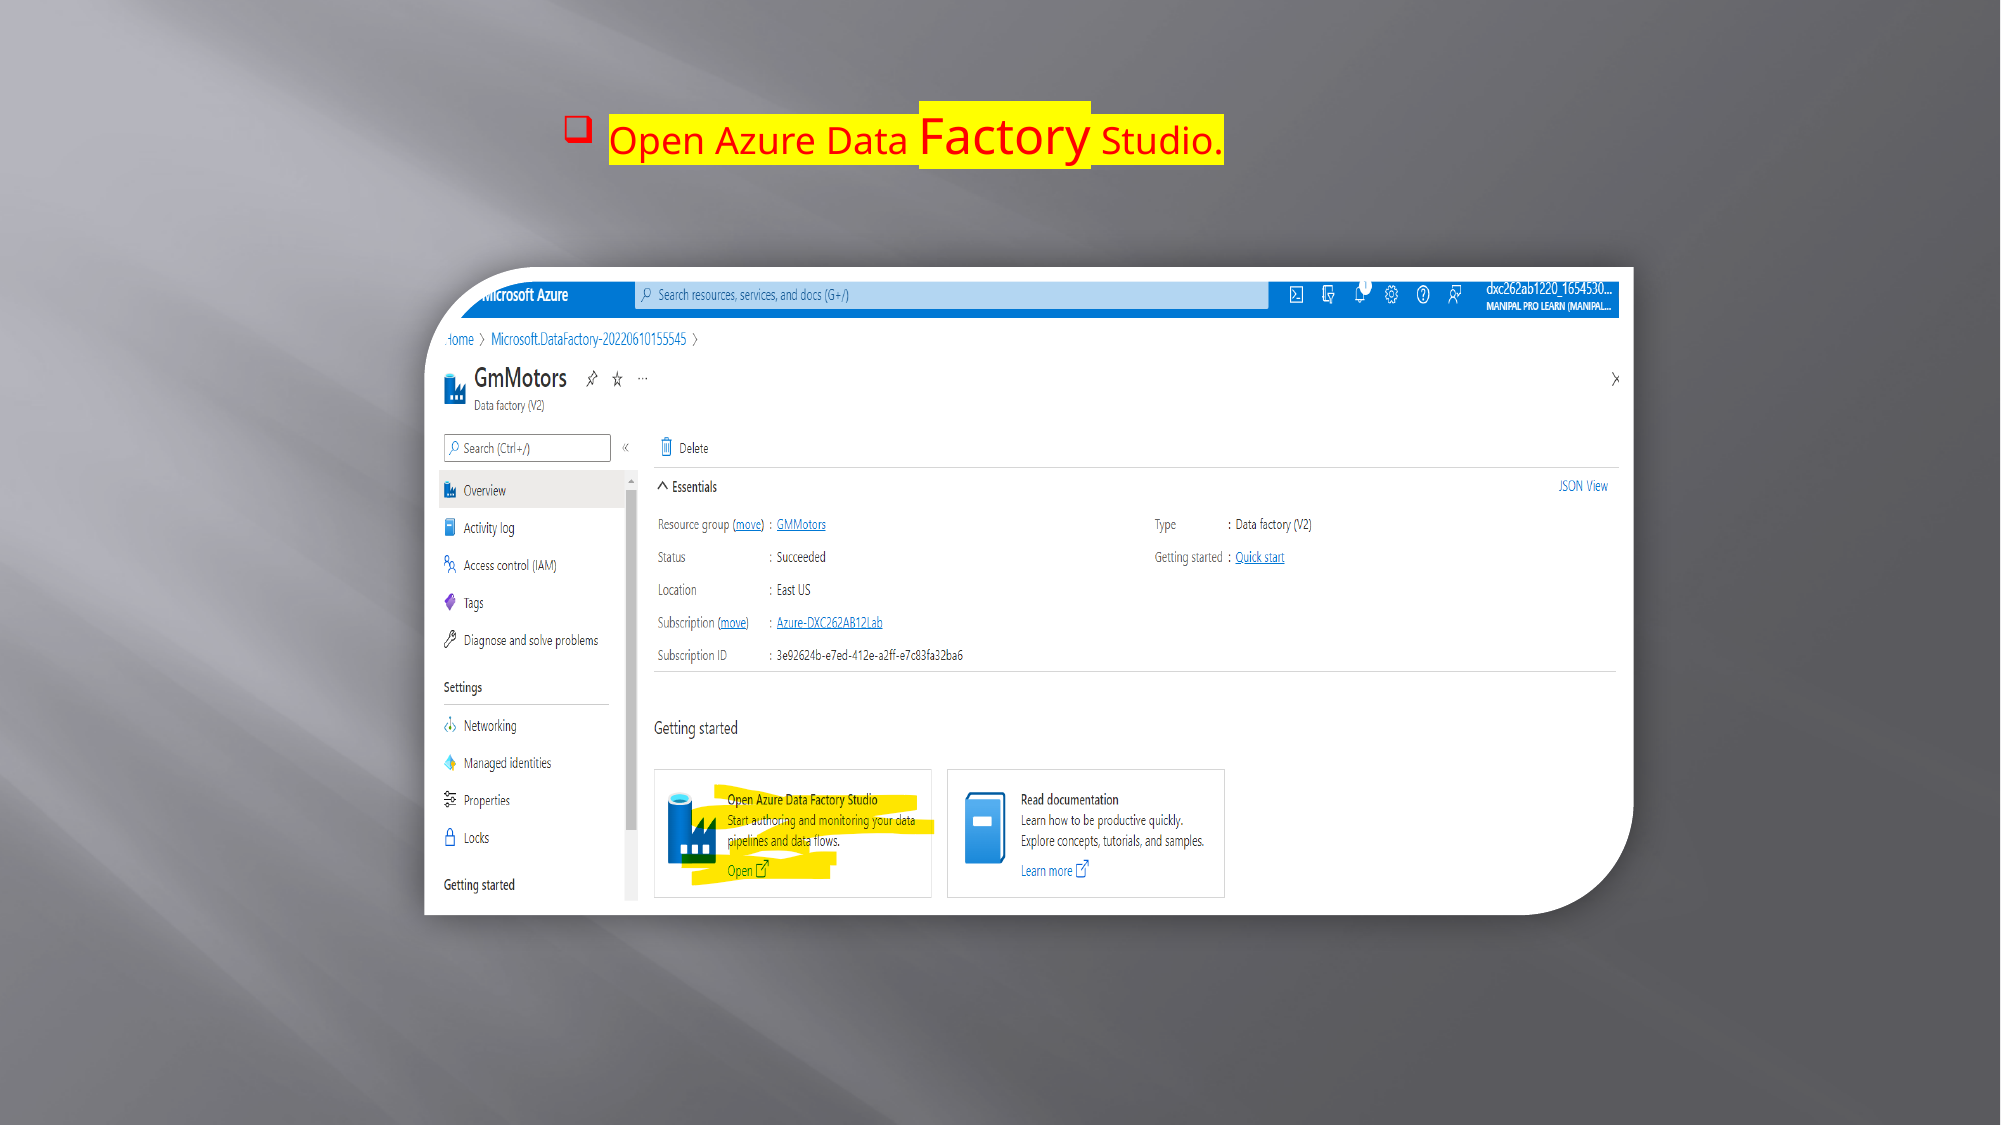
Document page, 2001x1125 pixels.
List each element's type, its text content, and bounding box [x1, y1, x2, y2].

text_box Open Azure Data Factory Studio. [547, 96, 1547, 172]
picture [431, 274, 1627, 909]
